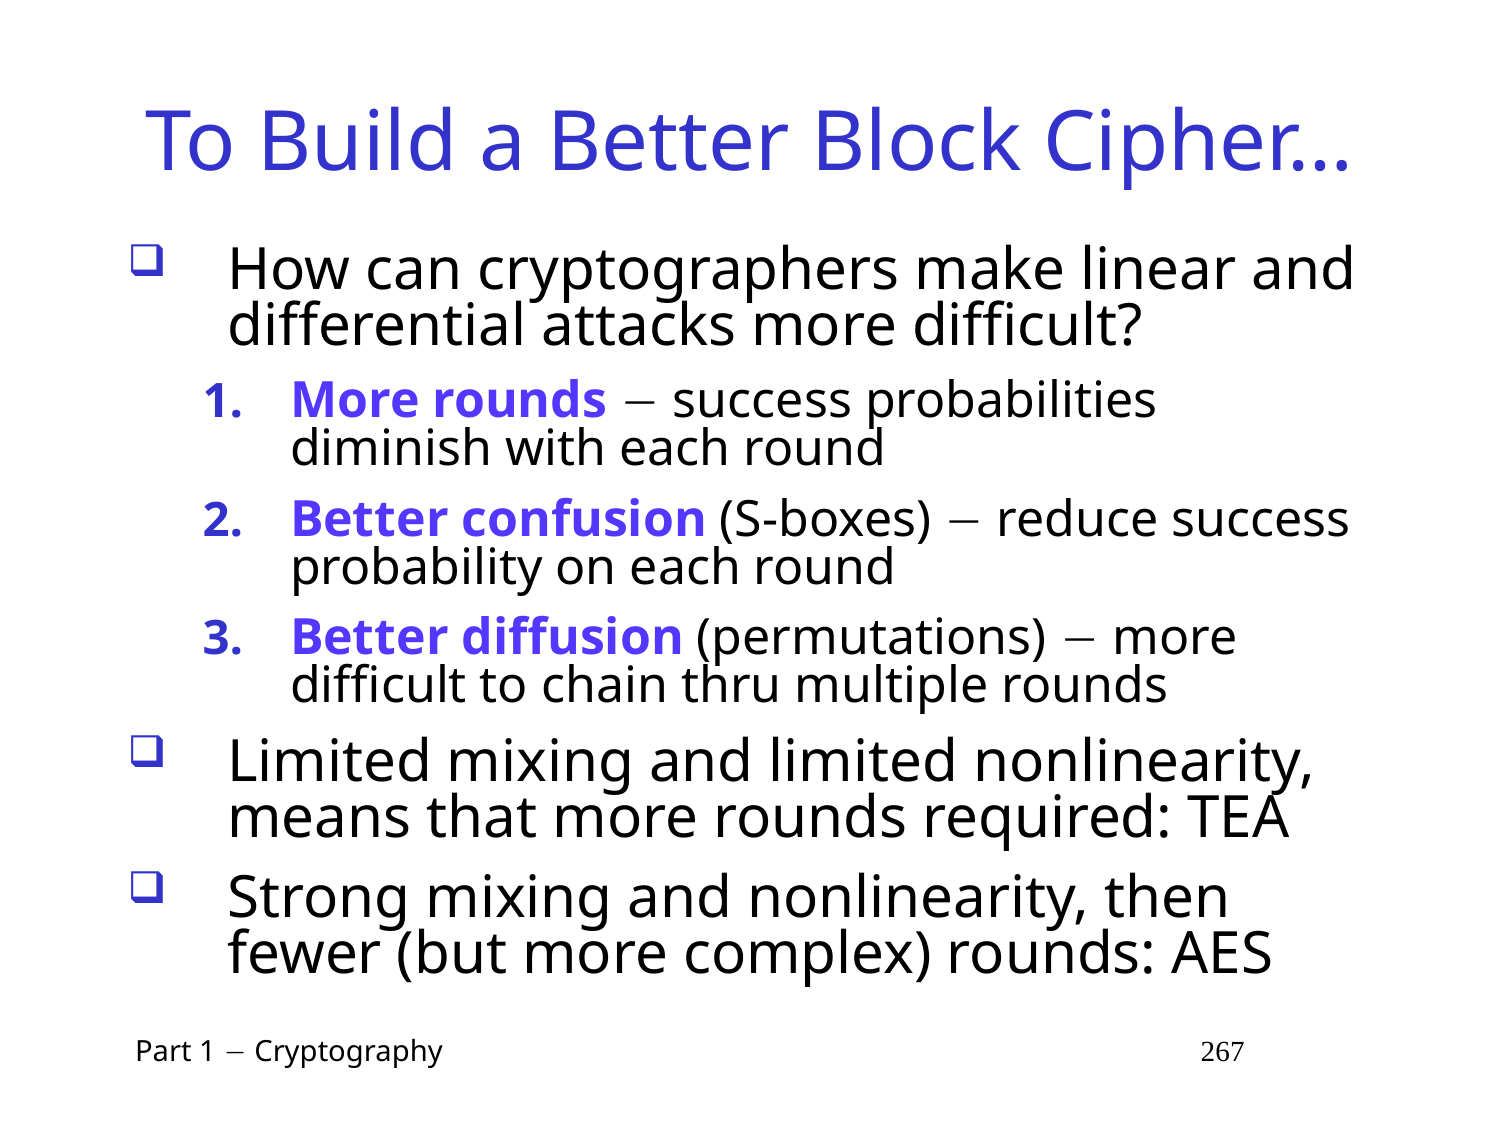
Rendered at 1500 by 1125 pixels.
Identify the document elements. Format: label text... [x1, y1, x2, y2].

title To Build a Better Block Cipher… [112, 62, 1388, 213]
footer Part 1  Cryptography 267 [112, 1024, 1401, 1101]
list How can cryptographers make linear and differential attacks more difficult? More rounds  success probabilities diminish with each round Better confusion (S-boxes)  reduce success probability on each round Better diffusion (permutations)  more difficult to chain thru multiple rounds Limited mixing and limited nonlinearity, means that more rounds required: TEA Strong mixing and nonlinearity, then fewer (but more complex) rounds: AES [112, 237, 1388, 1013]
